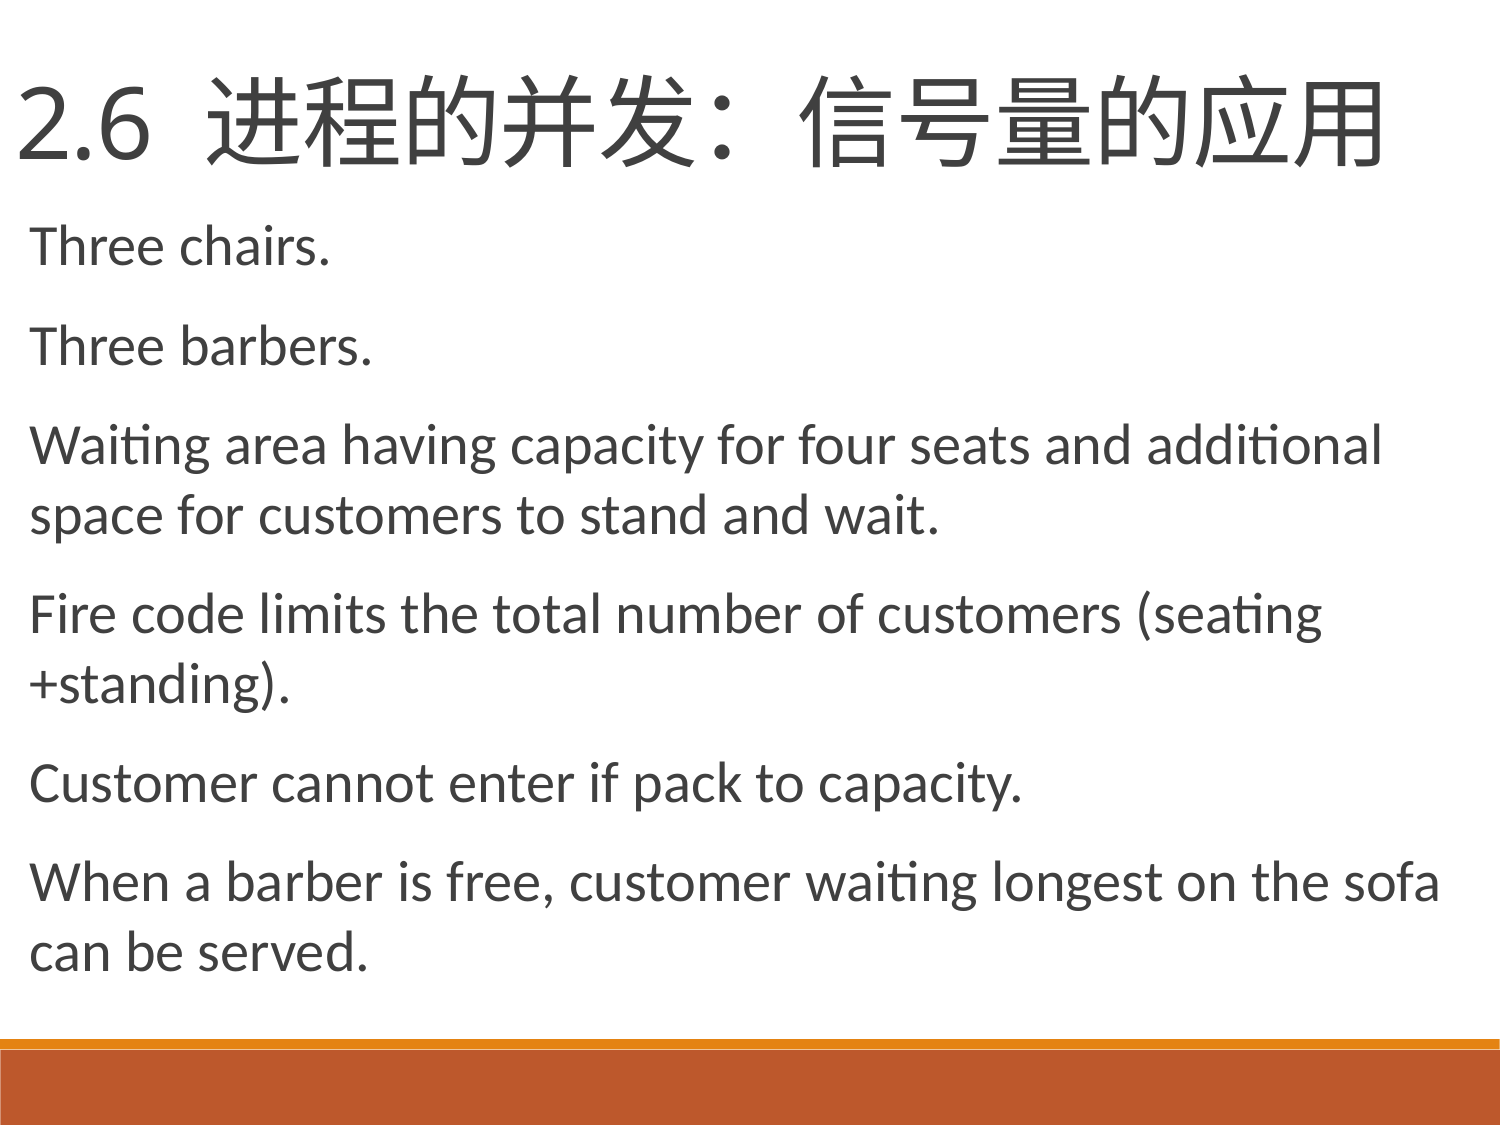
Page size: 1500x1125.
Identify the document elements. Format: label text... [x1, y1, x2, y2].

list Three chairs. Three barbers. Waiting area having capacity for four seats and additional space for customers to stand and wait. Fire code limits the total number of customers (seating +standing). Customer cannot enter if pack to capacity. When a barber is free, customer waiting longest on the sofa can be served. [0, 200, 1500, 1075]
title 2.6 进程的并发：信号量的应用 [0, 0, 1500, 188]
